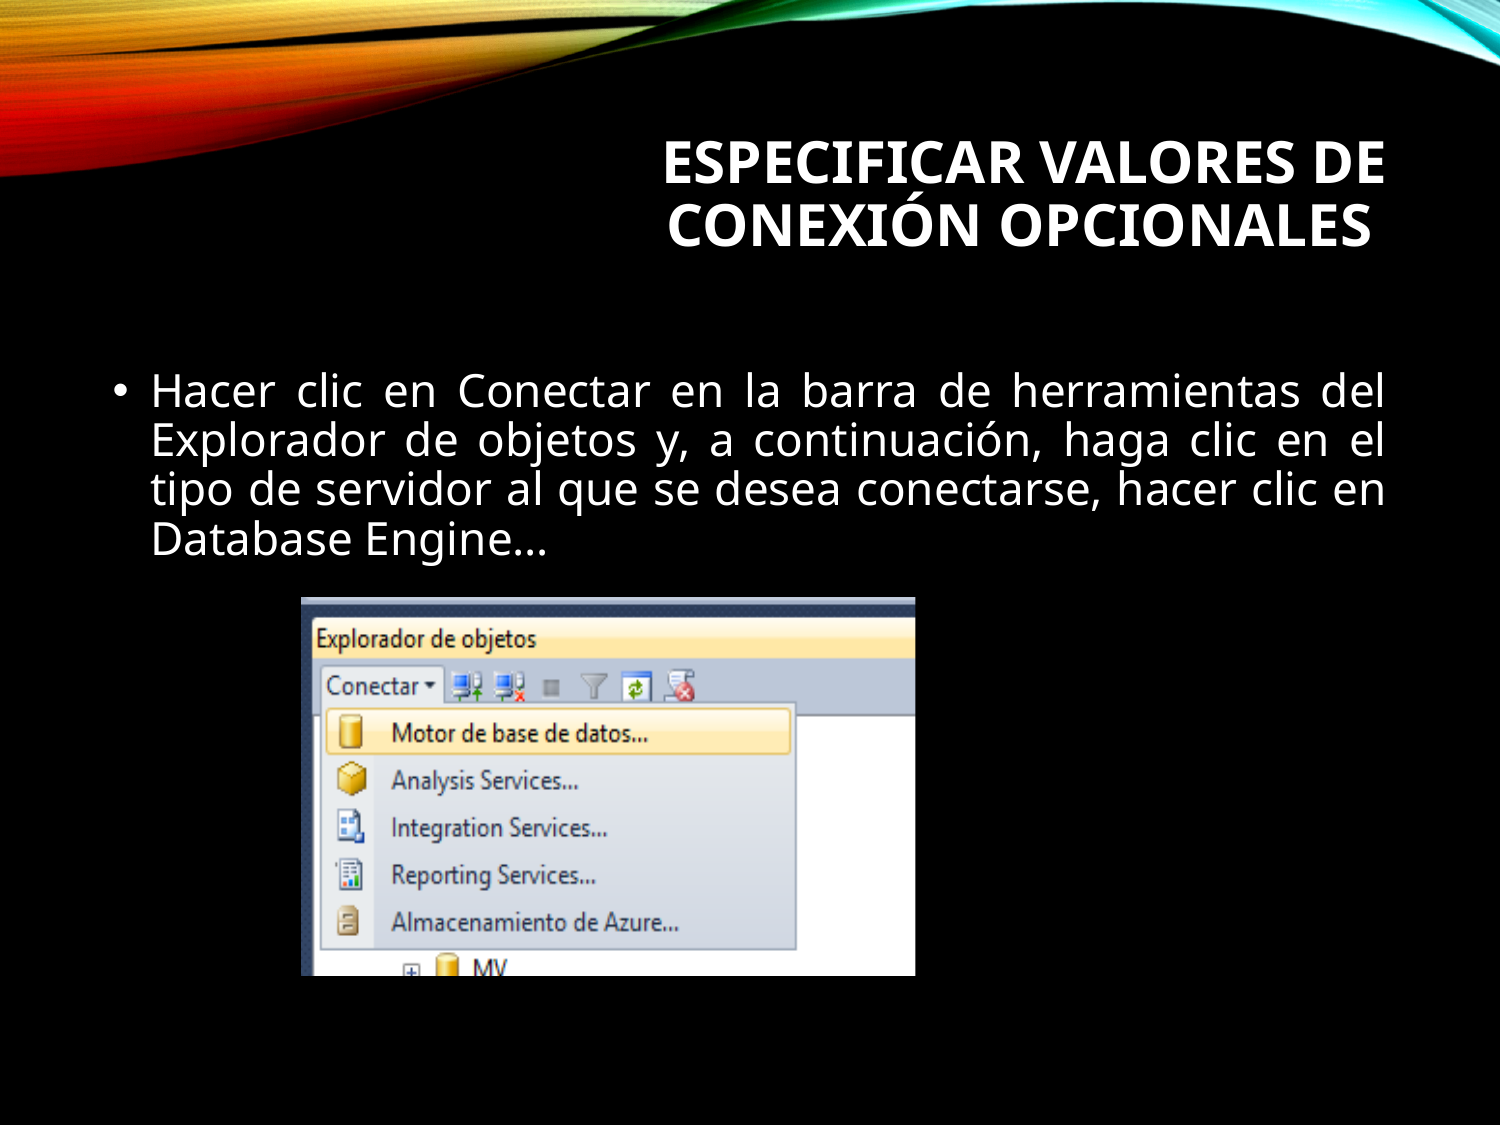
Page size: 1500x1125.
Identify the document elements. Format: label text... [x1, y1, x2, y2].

picture [300, 597, 916, 977]
title ESPECIFICAR VALORES DE CONEXIÓN OPCIONALES [356, 125, 1403, 338]
picture [0, 0, 1500, 178]
list Hacer clic en Conectar en la barra de herramientas del Explorador de objetos y, a continuación, haga clic en el tipo de servidor al que se desea conectarse, hacer clic en Database Engine… [97, 360, 1403, 1028]
